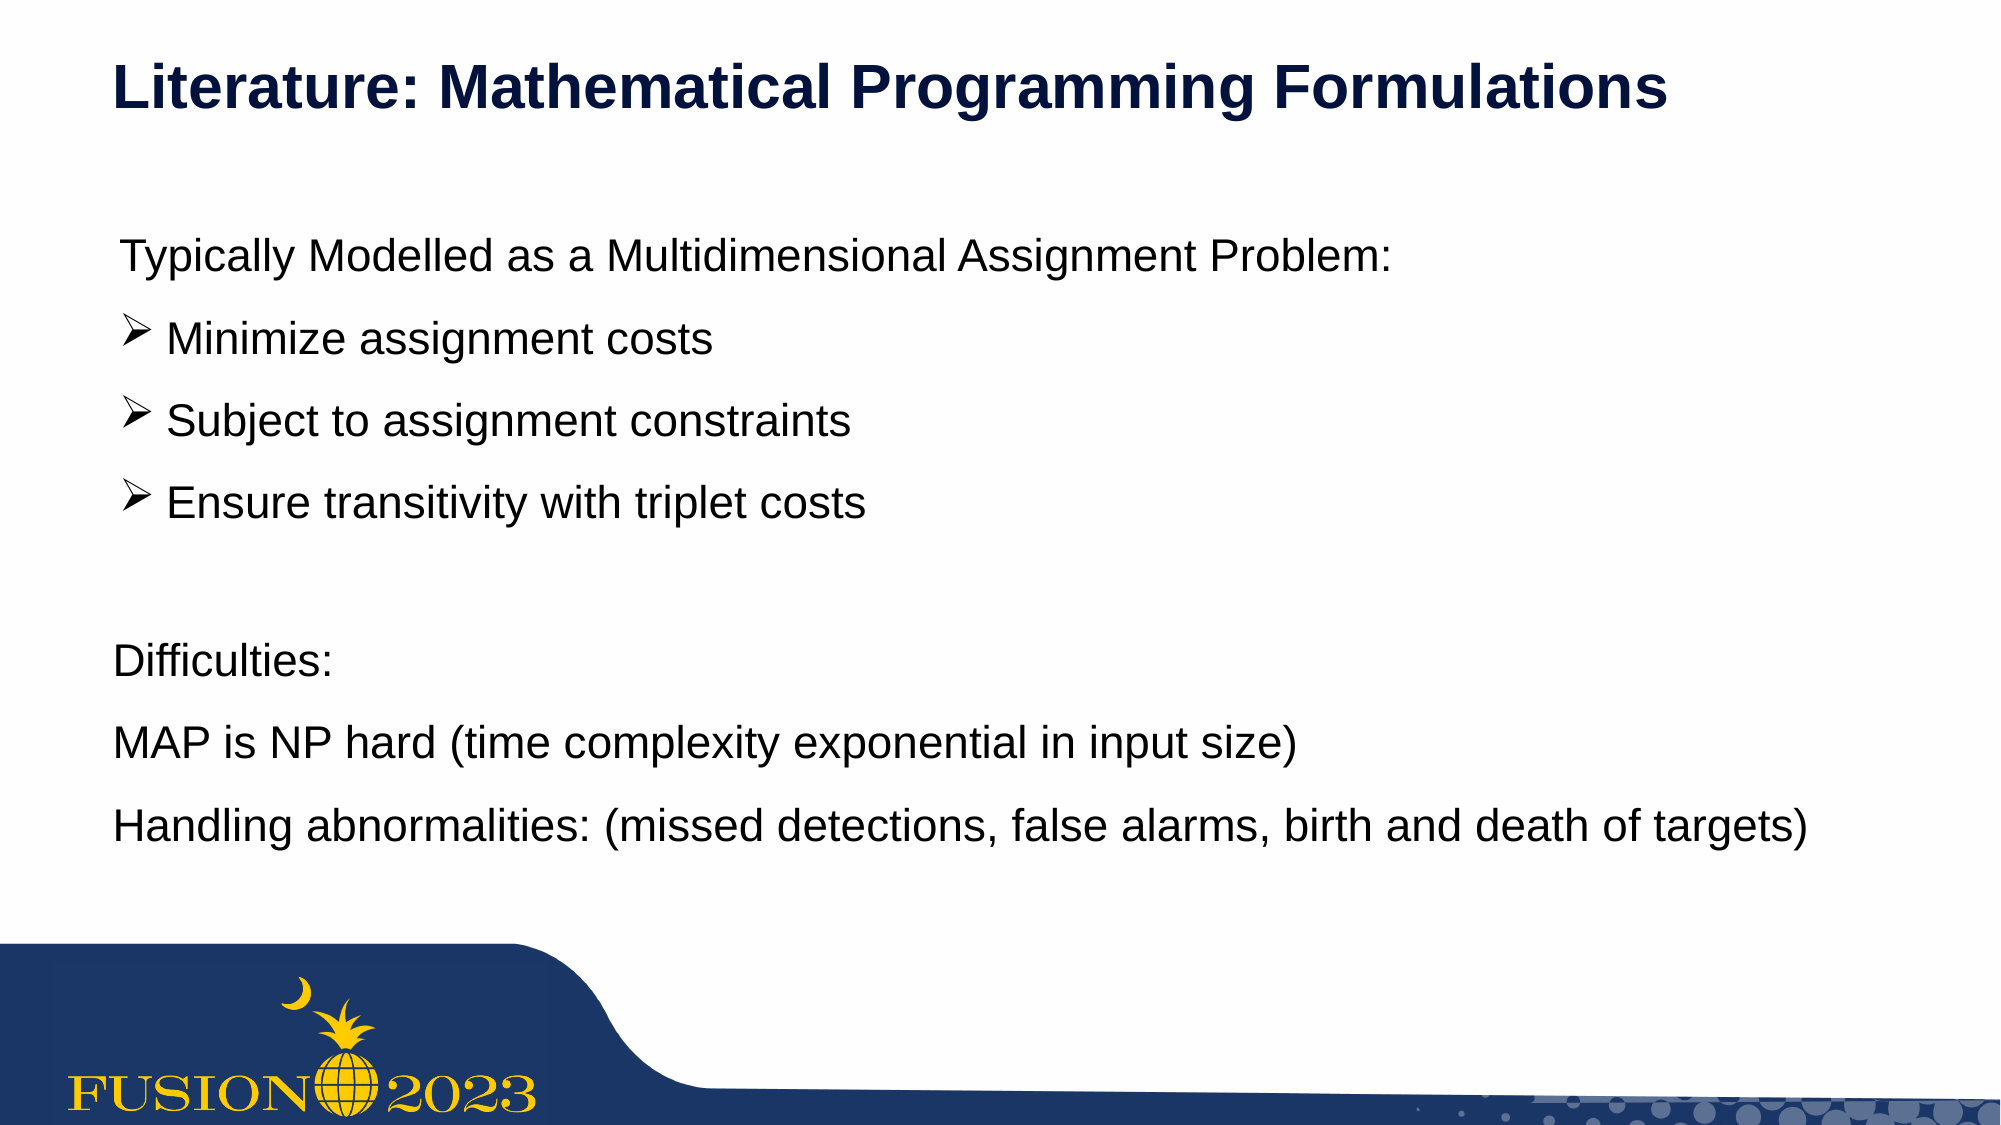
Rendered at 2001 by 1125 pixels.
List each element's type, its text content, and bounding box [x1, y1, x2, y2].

picture [0, 0, 2001, 1125]
text_box Literature: Mathematical Programming Formulations [97, 38, 1984, 170]
text_box Typically Modelled as a Multidimensional Assignment Problem: Minimize assignment costs Subject to assignment constraints Ensure transitivity with triplet costs [104, 190, 1409, 536]
text_box Difficulties: MAP is NP hard (time complexity exponential in input size) Handling abnormalities: (missed detections, false alarms, birth and death of targets) [97, 595, 1900, 858]
